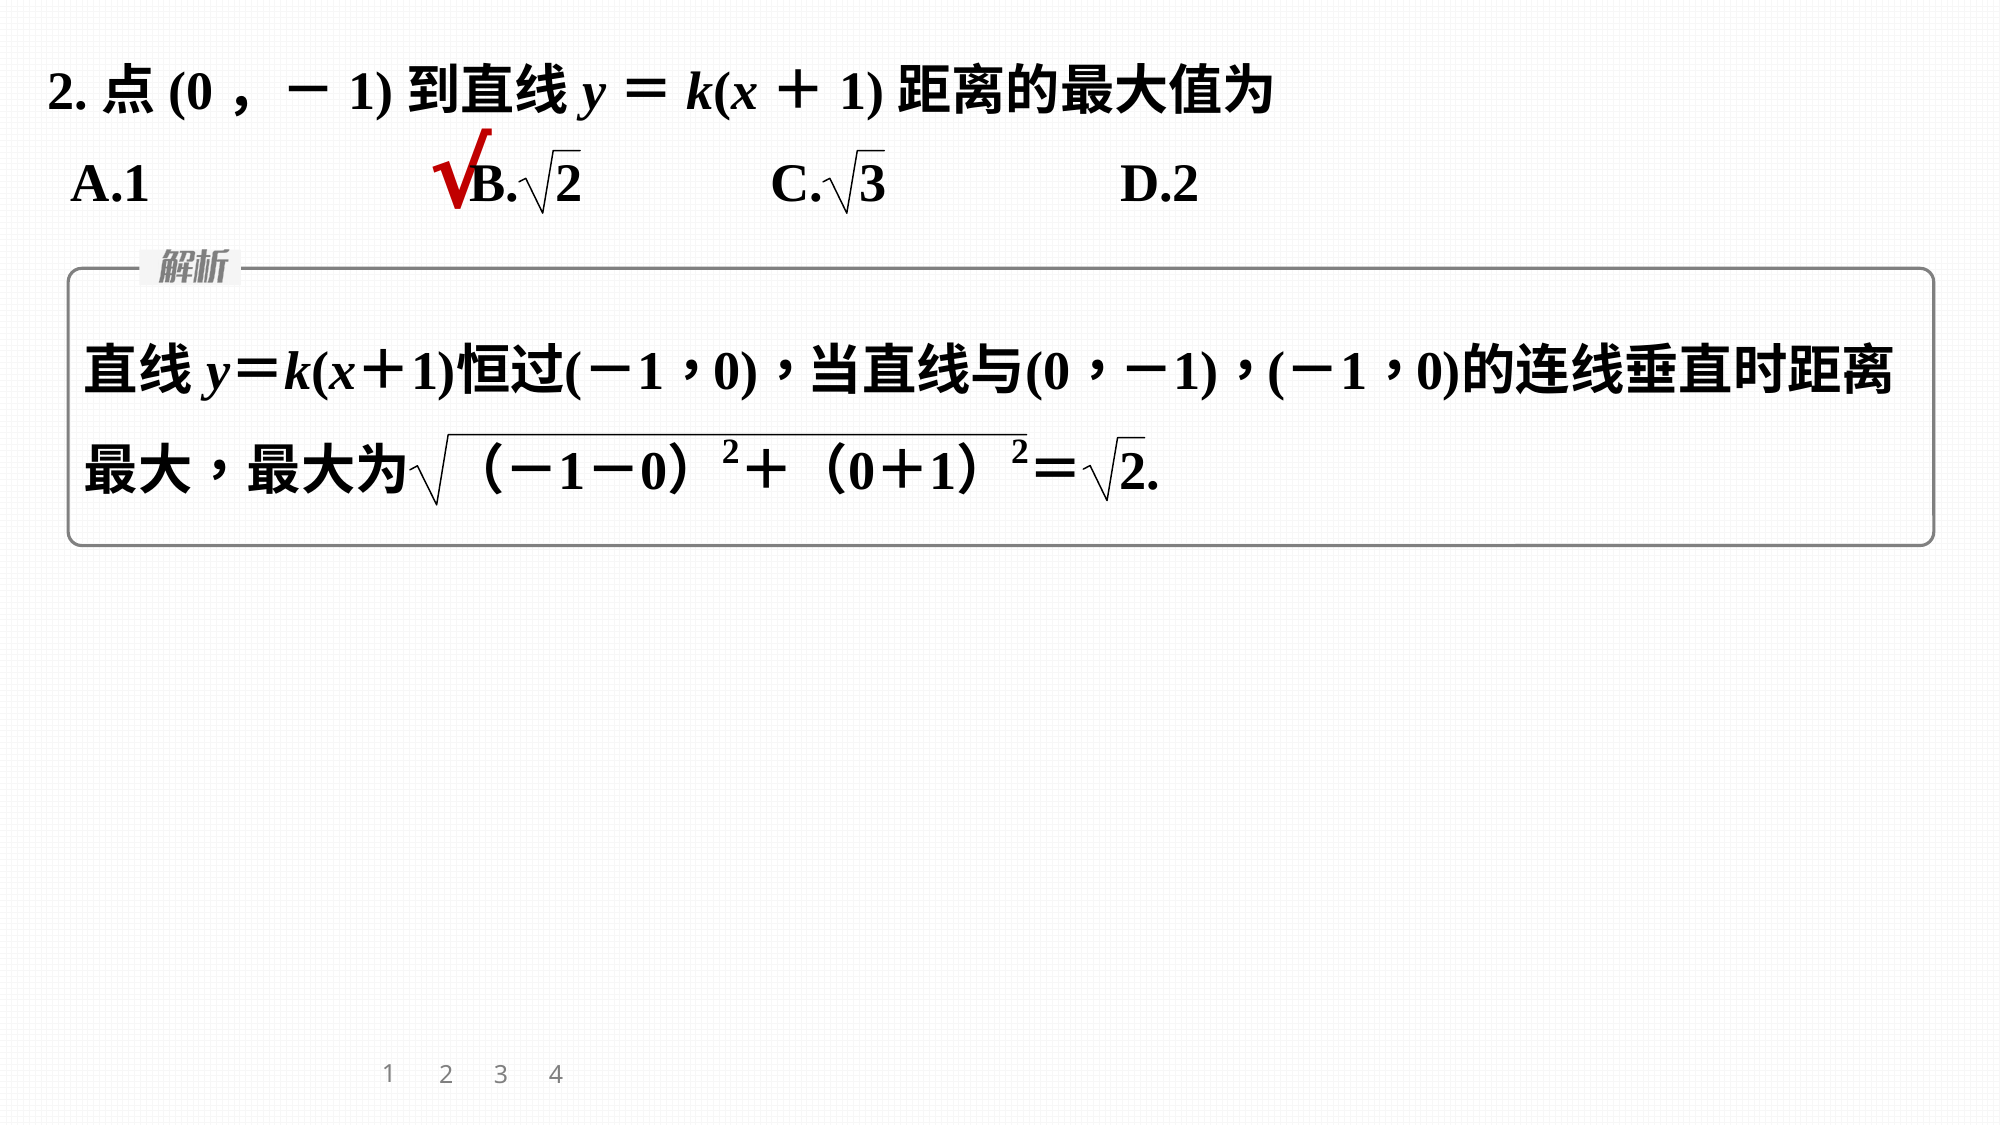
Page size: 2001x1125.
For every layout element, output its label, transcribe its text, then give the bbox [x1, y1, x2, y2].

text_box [83, 320, 1897, 611]
text_box 2.点(0，－1)到直线y＝k(x＋1)距离的最大值为 [32, 15, 1907, 128]
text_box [68, 249, 1934, 546]
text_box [70, 131, 1536, 253]
